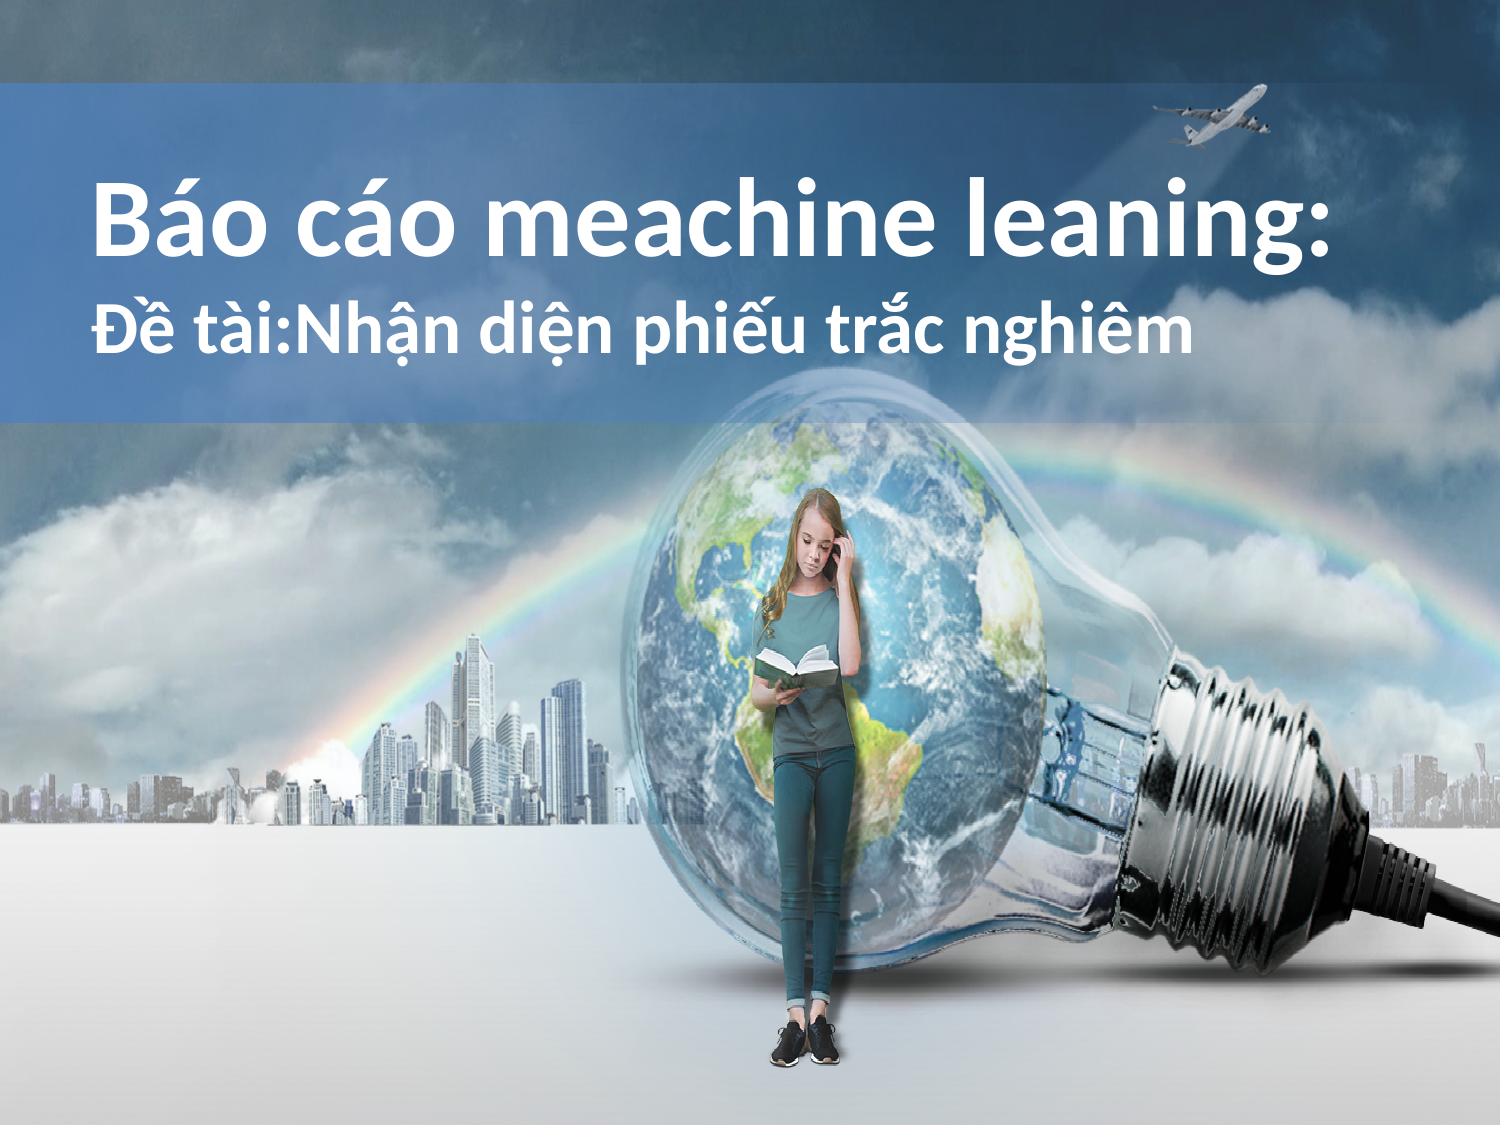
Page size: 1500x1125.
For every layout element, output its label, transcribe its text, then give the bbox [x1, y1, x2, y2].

text_box [0, 82, 211, 425]
text_box Báo cáo meachine leaning: Đề tài:Nhận diện phiếu trắc nghiêm [76, 136, 211, 376]
picture [0, 0, 1500, 1125]
